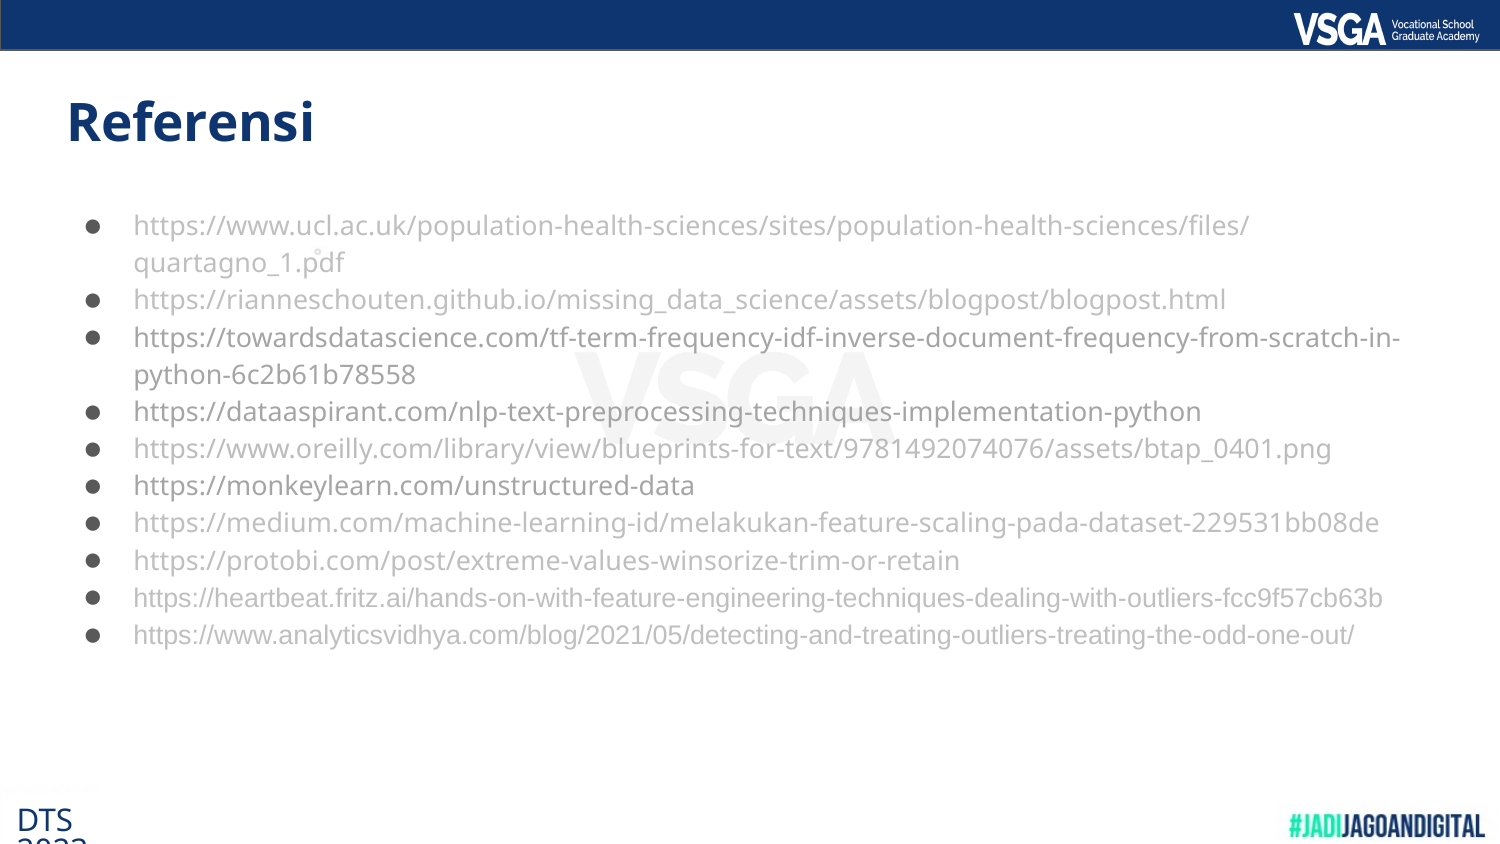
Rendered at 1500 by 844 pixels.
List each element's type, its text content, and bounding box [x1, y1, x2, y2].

list https://www.ucl.ac.uk/population-health-sciences/sites/population-health-sciences/files/quartagno_1.pdf https://rianneschouten.github.io/missing_data_science/assets/blogpost/blogpost.html https://towardsdatascience.com/tf-term-frequency-idf-inverse-document-frequency-from-scratch-in-python-6c2b61b78558 https://dataaspirant.com/nlp-text-preprocessing-techniques-implementation-python https://www.oreilly.com/library/view/blueprints-for-text/9781492074076/assets/btap_0401.png https://monkeylearn.com/unstructured-data https://medium.com/machine-learning-id/melakukan-feature-scaling-pada-dataset-229531bb08de https://protobi.com/post/extreme-values-winsorize-trim-or-retain https://heartbeat.fritz.ai/hands-on-with-feature-engineering-techniques-dealing-with-outliers-fcc9f57cb63b https://www.analyticsvidhya.com/blog/2021/05/detecting-and-treating-outliers-treating-the-odd-one-out/ [51, 189, 1449, 750]
text_box DTS 2023 [1, 792, 128, 844]
picture [0, 0, 1500, 844]
title Referensi [51, 72, 1449, 167]
